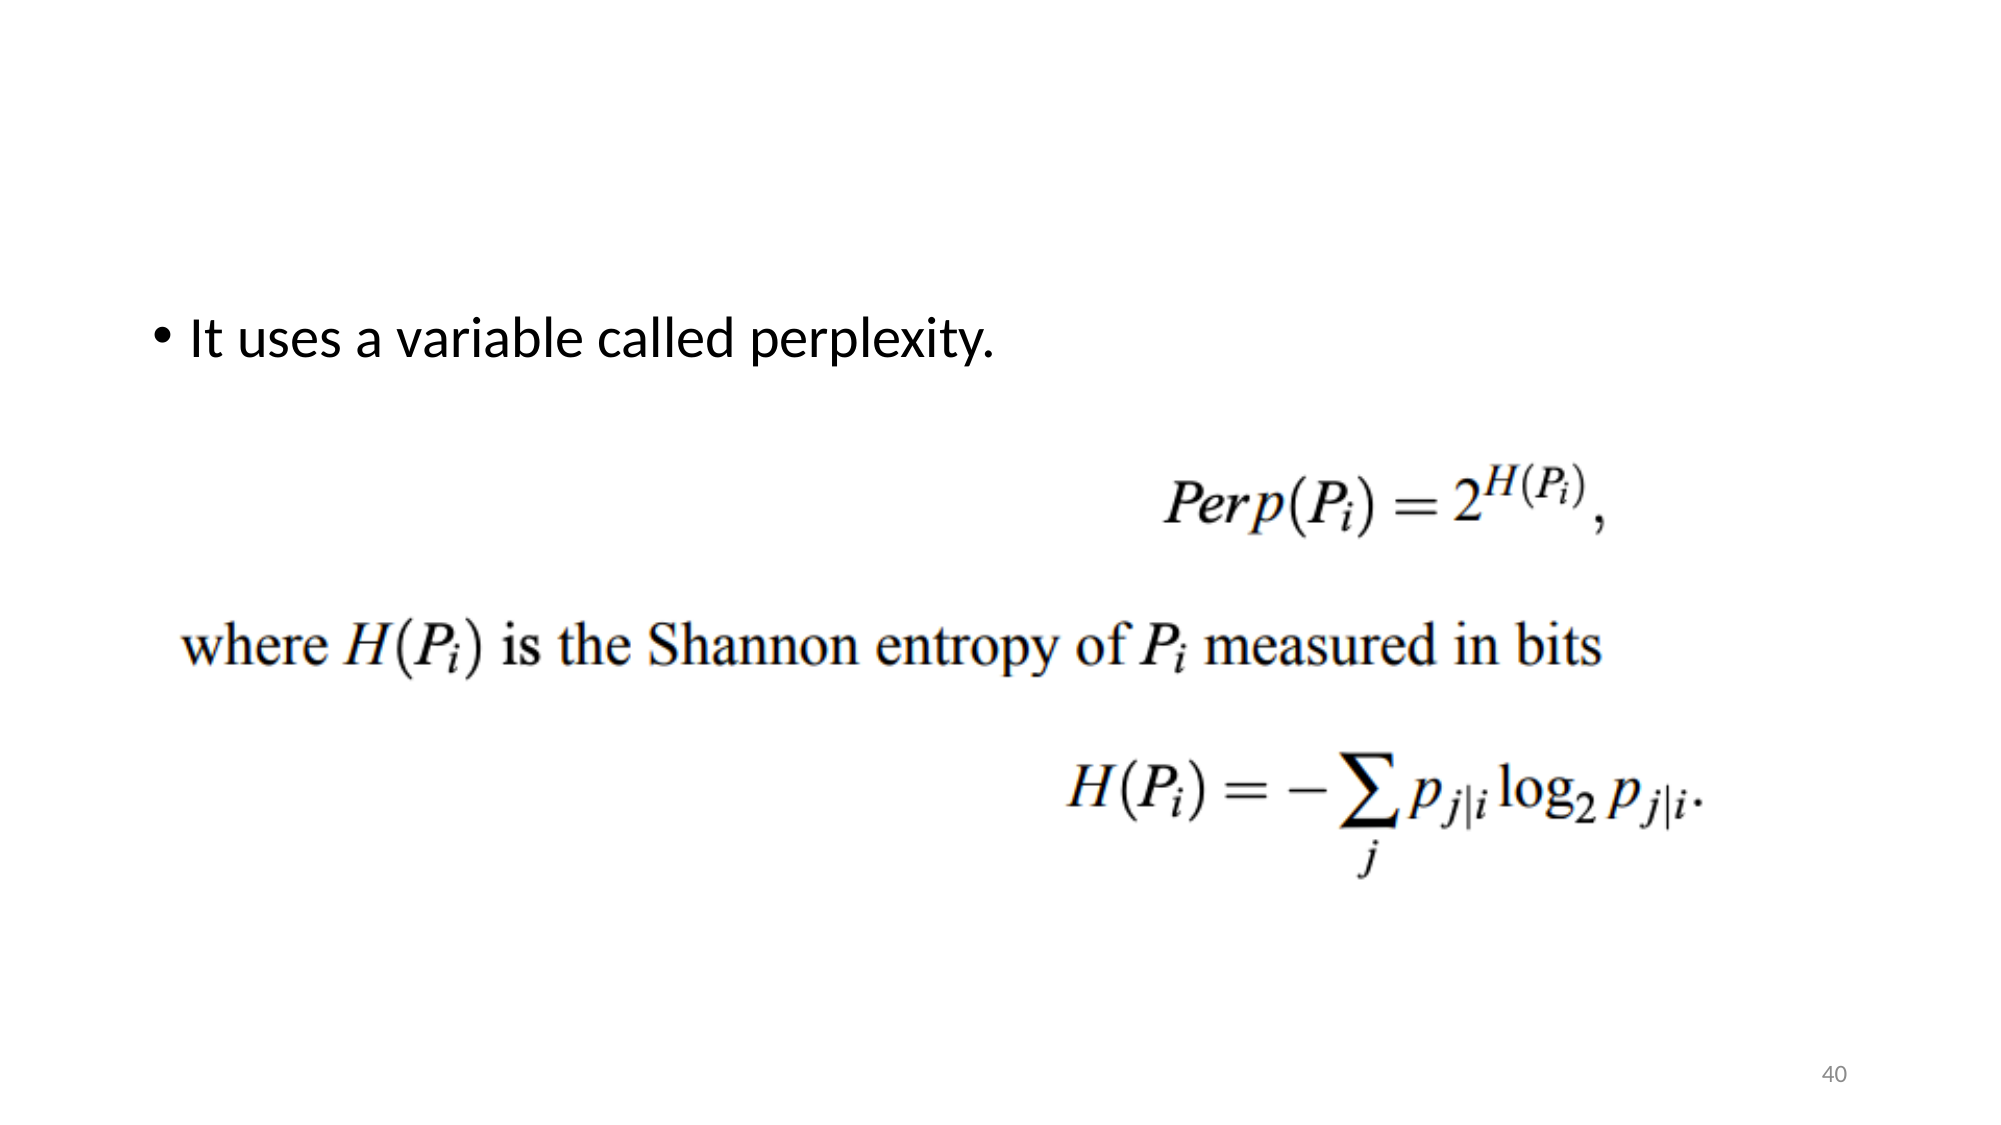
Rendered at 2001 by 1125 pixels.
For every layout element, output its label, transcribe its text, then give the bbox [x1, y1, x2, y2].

picture [164, 427, 1836, 886]
slide_number 40 [1412, 1042, 1863, 1103]
list It uses a variable called perplexity. [137, 299, 1863, 1014]
